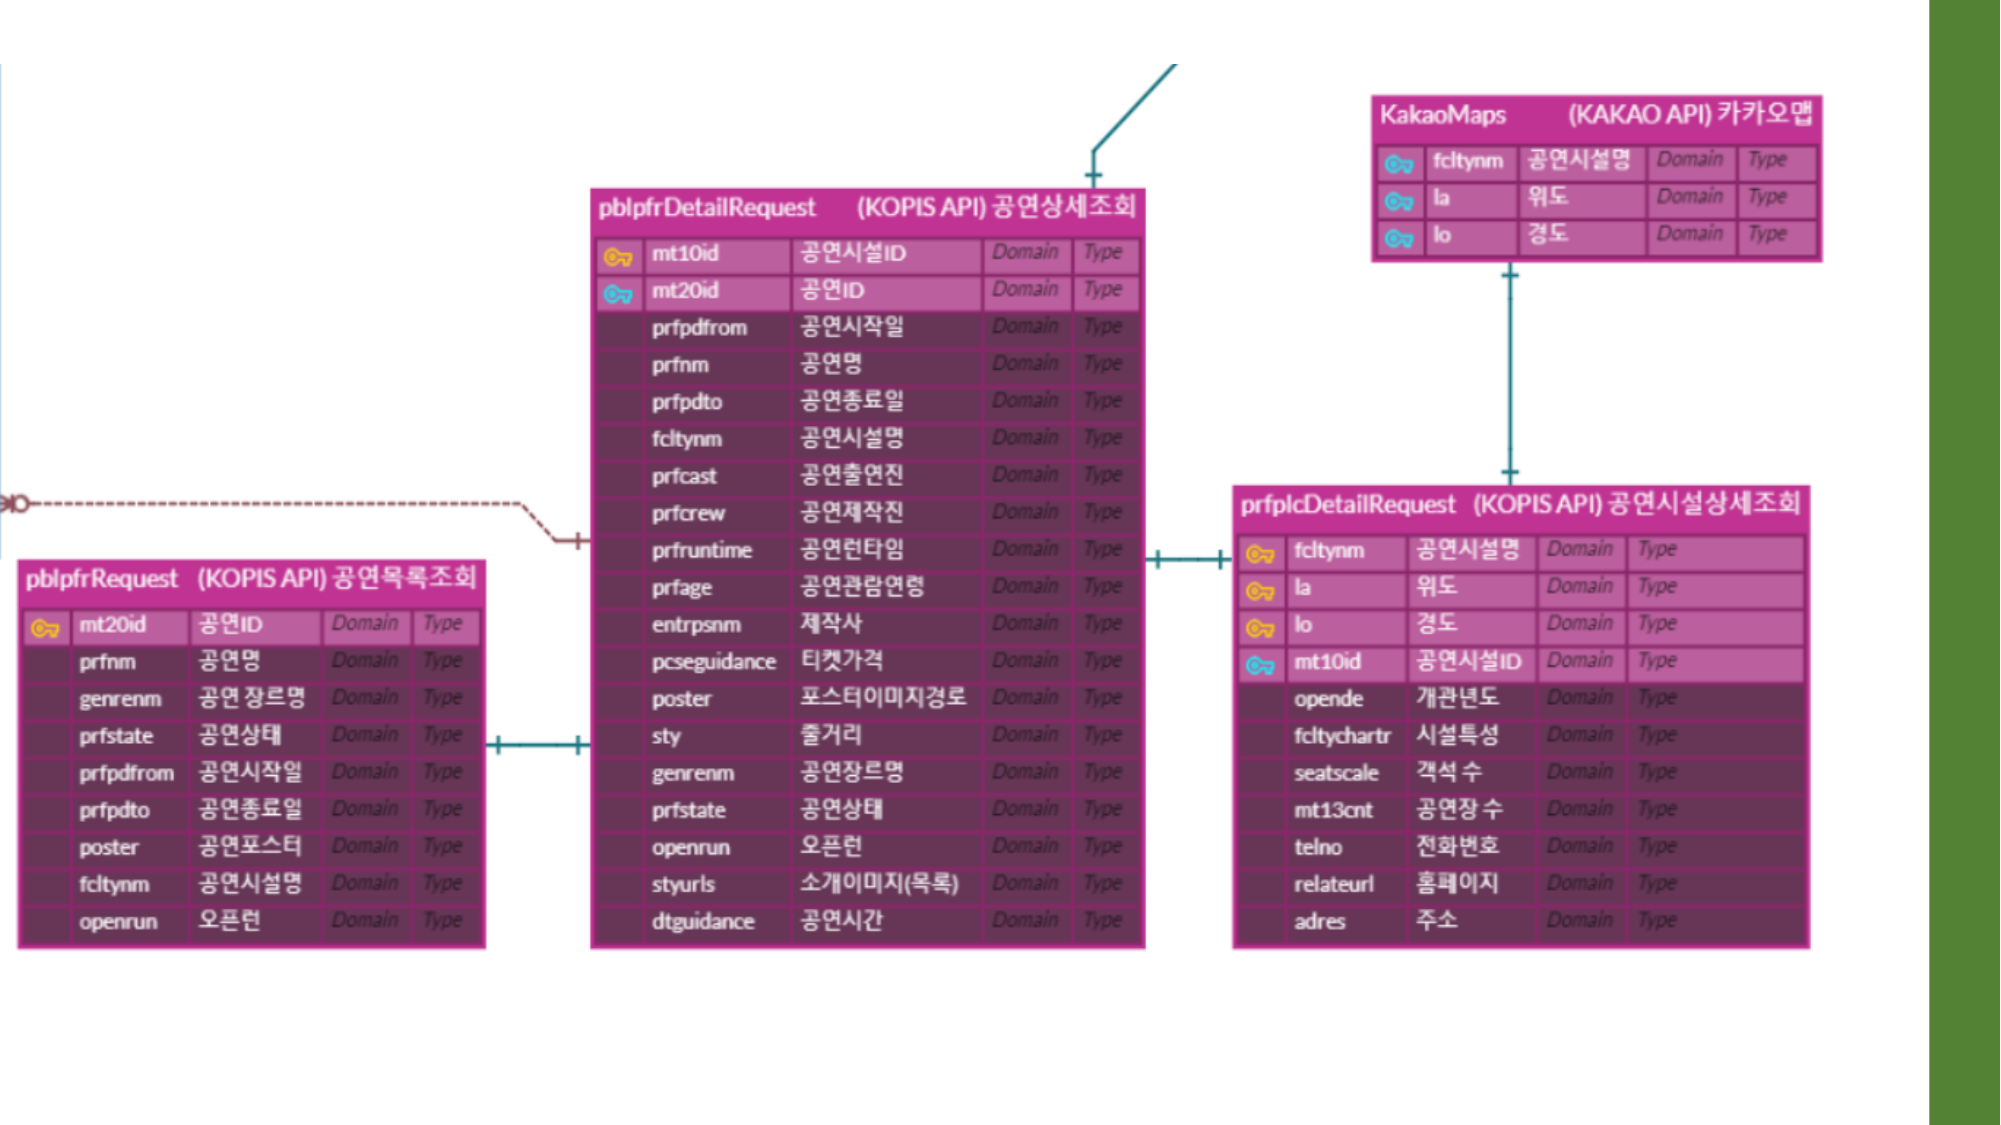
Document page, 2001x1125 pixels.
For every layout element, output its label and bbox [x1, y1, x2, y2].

picture [0, 63, 1871, 1061]
text_box [1929, 0, 2000, 1125]
